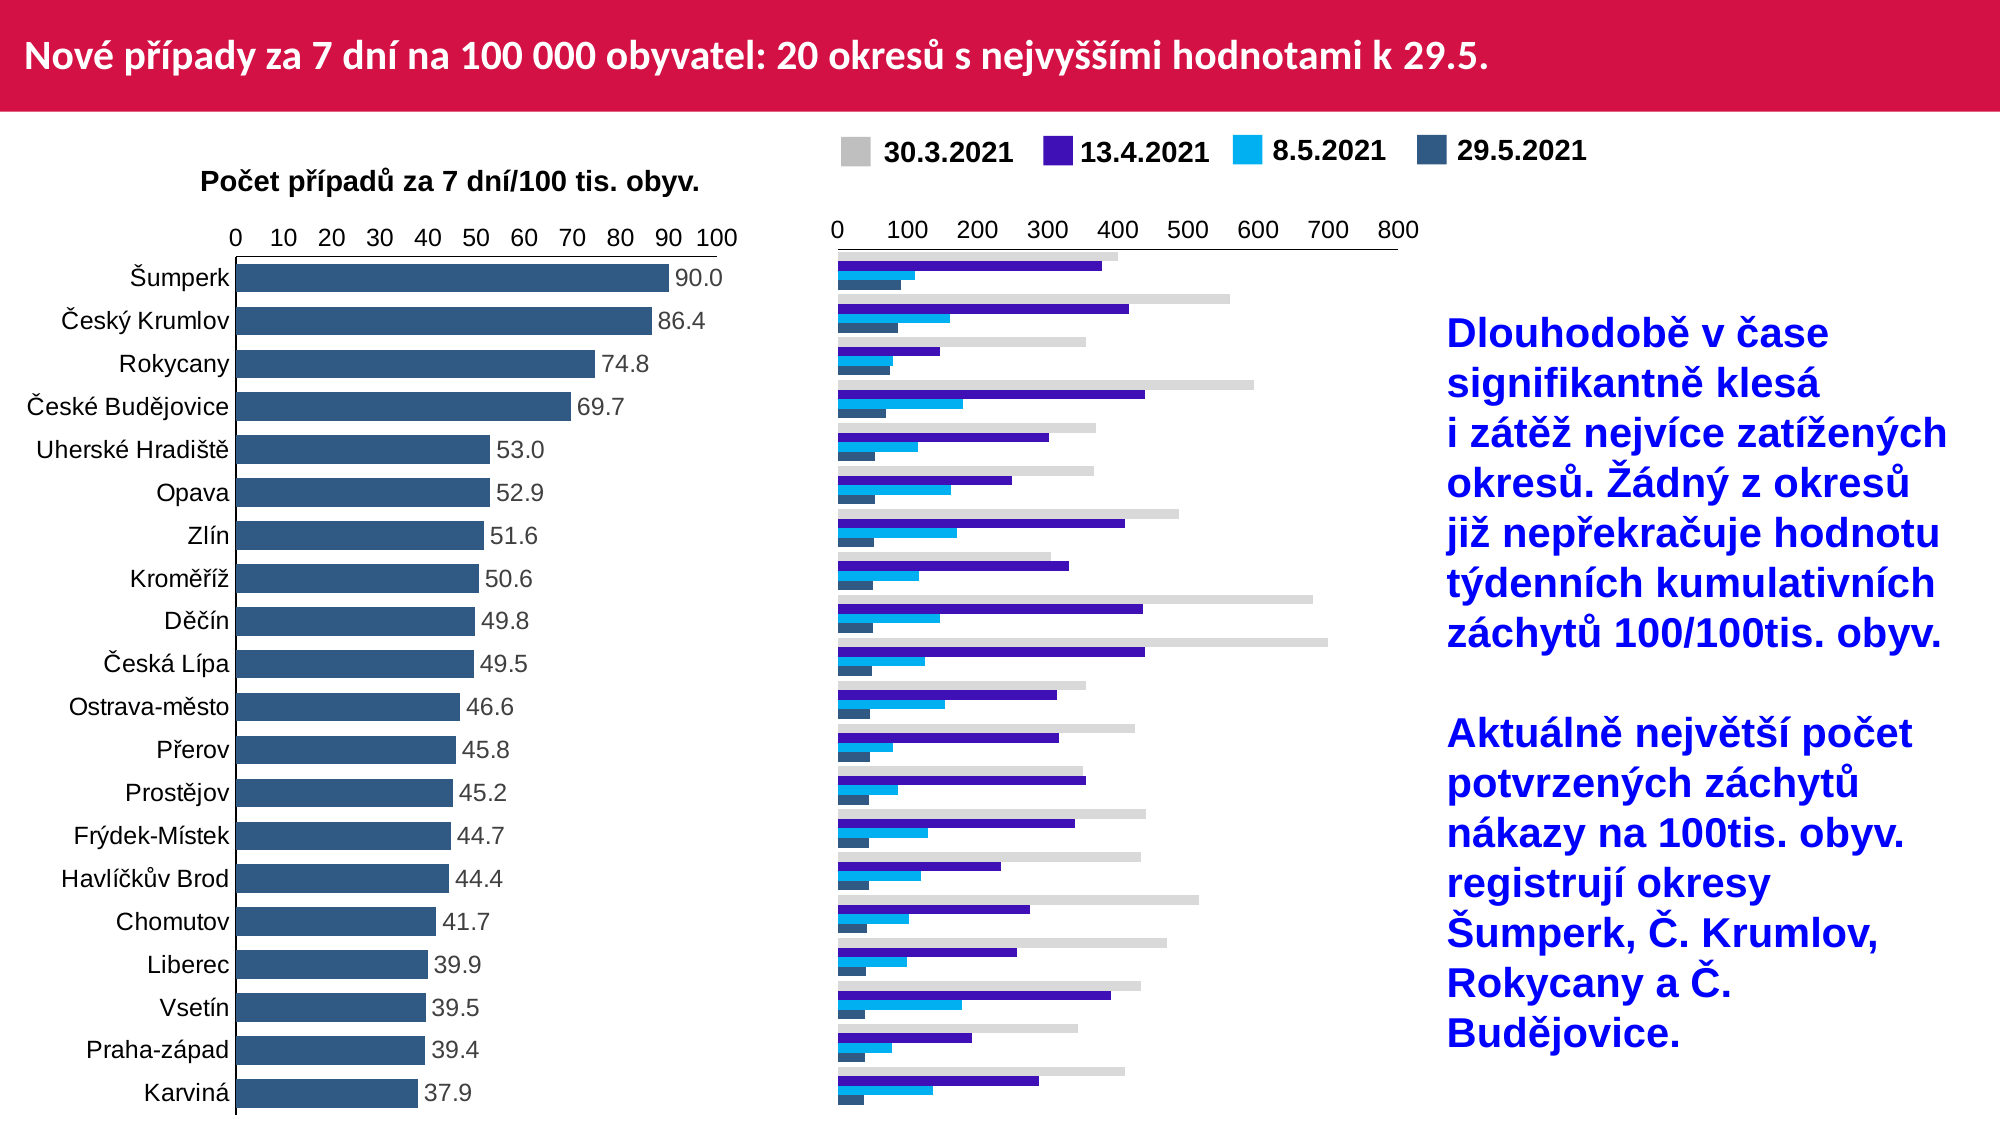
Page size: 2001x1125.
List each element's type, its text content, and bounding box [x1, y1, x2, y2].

text_box 30.3.2021 [869, 126, 1030, 177]
text_box 8.5.2021 [1257, 124, 1402, 175]
chart [818, 198, 1432, 1125]
title Nové případy za 7 dní na 100 000 obyvatel: 20 okresů s nejvyššími hodnotami k 29.5. [9, 0, 1811, 112]
text_box 29.5.2021 [1442, 124, 1603, 175]
text_box 13.4.2021 [1065, 125, 1226, 176]
text_box [1042, 135, 1065, 166]
text_box [840, 136, 869, 167]
text_box [1232, 134, 1257, 165]
text_box Počet případů za 7 dní/100 tis. obyv. [185, 155, 716, 205]
chart [11, 205, 753, 1125]
text_box Dlouhodobě v čase signifikantně klesá i zátěž nejvíce zatížených okresů. Žádný z okresů již nepřekračuje hodnotu týdenních kumulativních záchytů 100/100tis. obyv. Aktuálně největší počet potvrzených záchytů nákazy na 100tis. obyv. registrují okresy Šumperk, Č. Krumlov, Rokycany a Č. Budějovice. [1432, 298, 1980, 1064]
text_box [1416, 134, 1442, 165]
